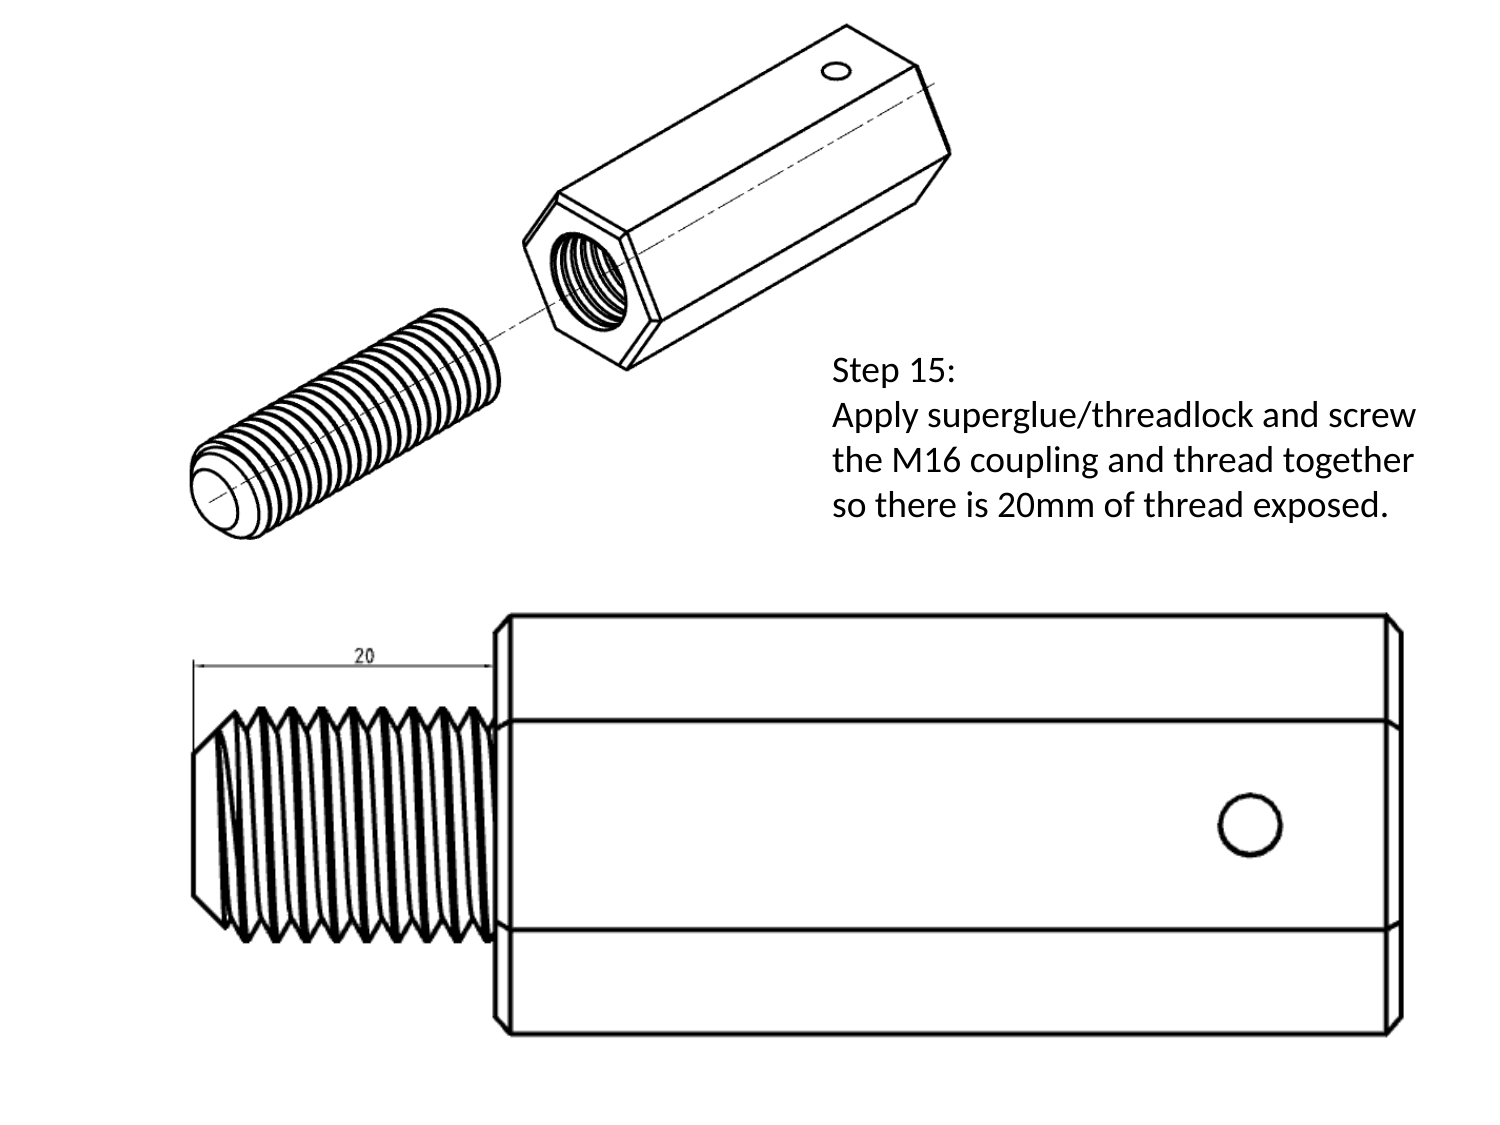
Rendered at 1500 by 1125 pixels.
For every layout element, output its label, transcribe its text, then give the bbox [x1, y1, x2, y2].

picture [166, 598, 1438, 1055]
text_box Step 15: Apply superglue/threadlock and screw the M16 coupling and thread together so there is 20mm of thread exposed. [964, 337, 1438, 533]
picture [179, 8, 960, 549]
